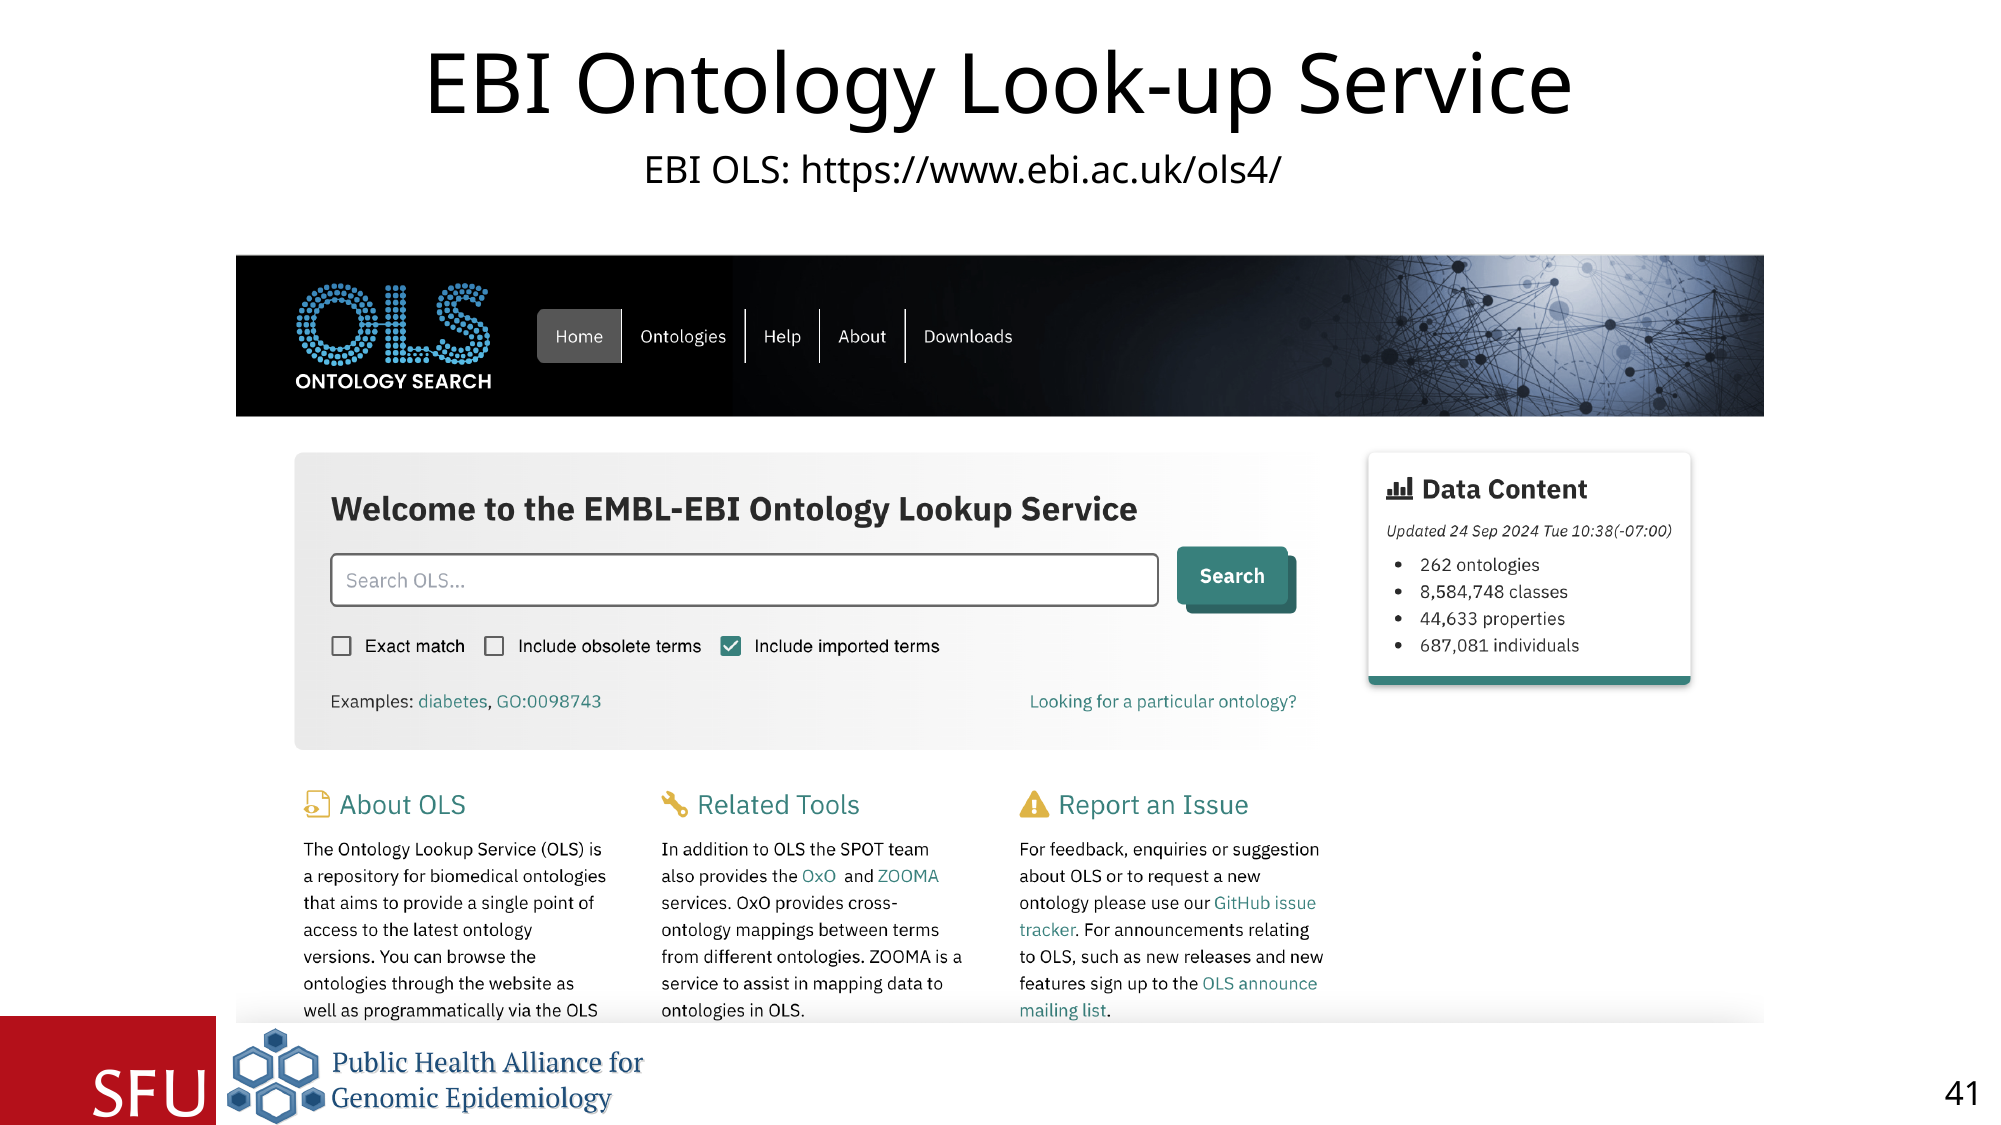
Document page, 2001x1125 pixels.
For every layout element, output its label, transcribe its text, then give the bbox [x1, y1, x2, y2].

text_box EBI OLS: https://www.ebi.ac.uk/ols4/ [628, 138, 1298, 199]
slide_number 41 [1912, 1065, 1998, 1125]
picture [235, 254, 1765, 1024]
text_box EBI Ontology Look-up Service [409, 22, 1591, 138]
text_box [0, 1016, 646, 1125]
